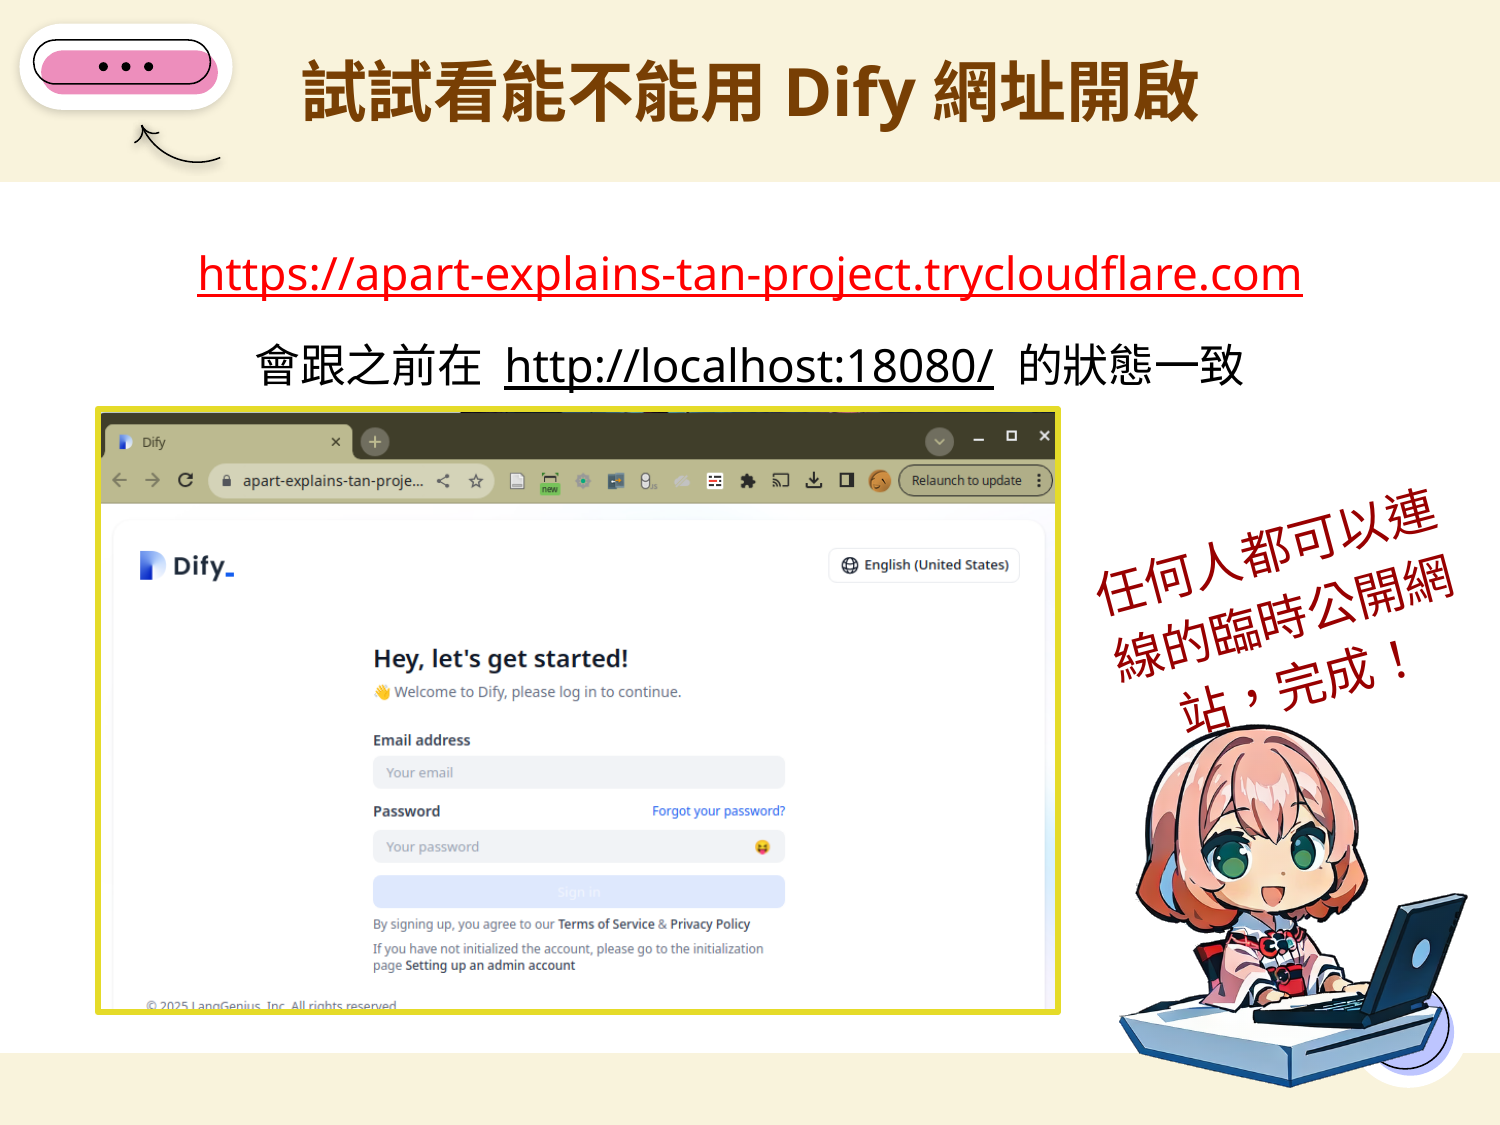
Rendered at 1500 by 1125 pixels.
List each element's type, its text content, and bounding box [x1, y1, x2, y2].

title 試試看能不能用Dify網址開啟 [232, 23, 1268, 171]
picture [1119, 723, 1468, 1088]
picture [100, 411, 1055, 1010]
text_box 任何人都可以連線的臨時公開網站，完成！ [1084, 530, 1479, 695]
list https://apart-explains-tan-project.trycloudflare.com 會跟之前在 http://localhost:18080/ 的狀態一致 [117, 220, 1383, 1001]
